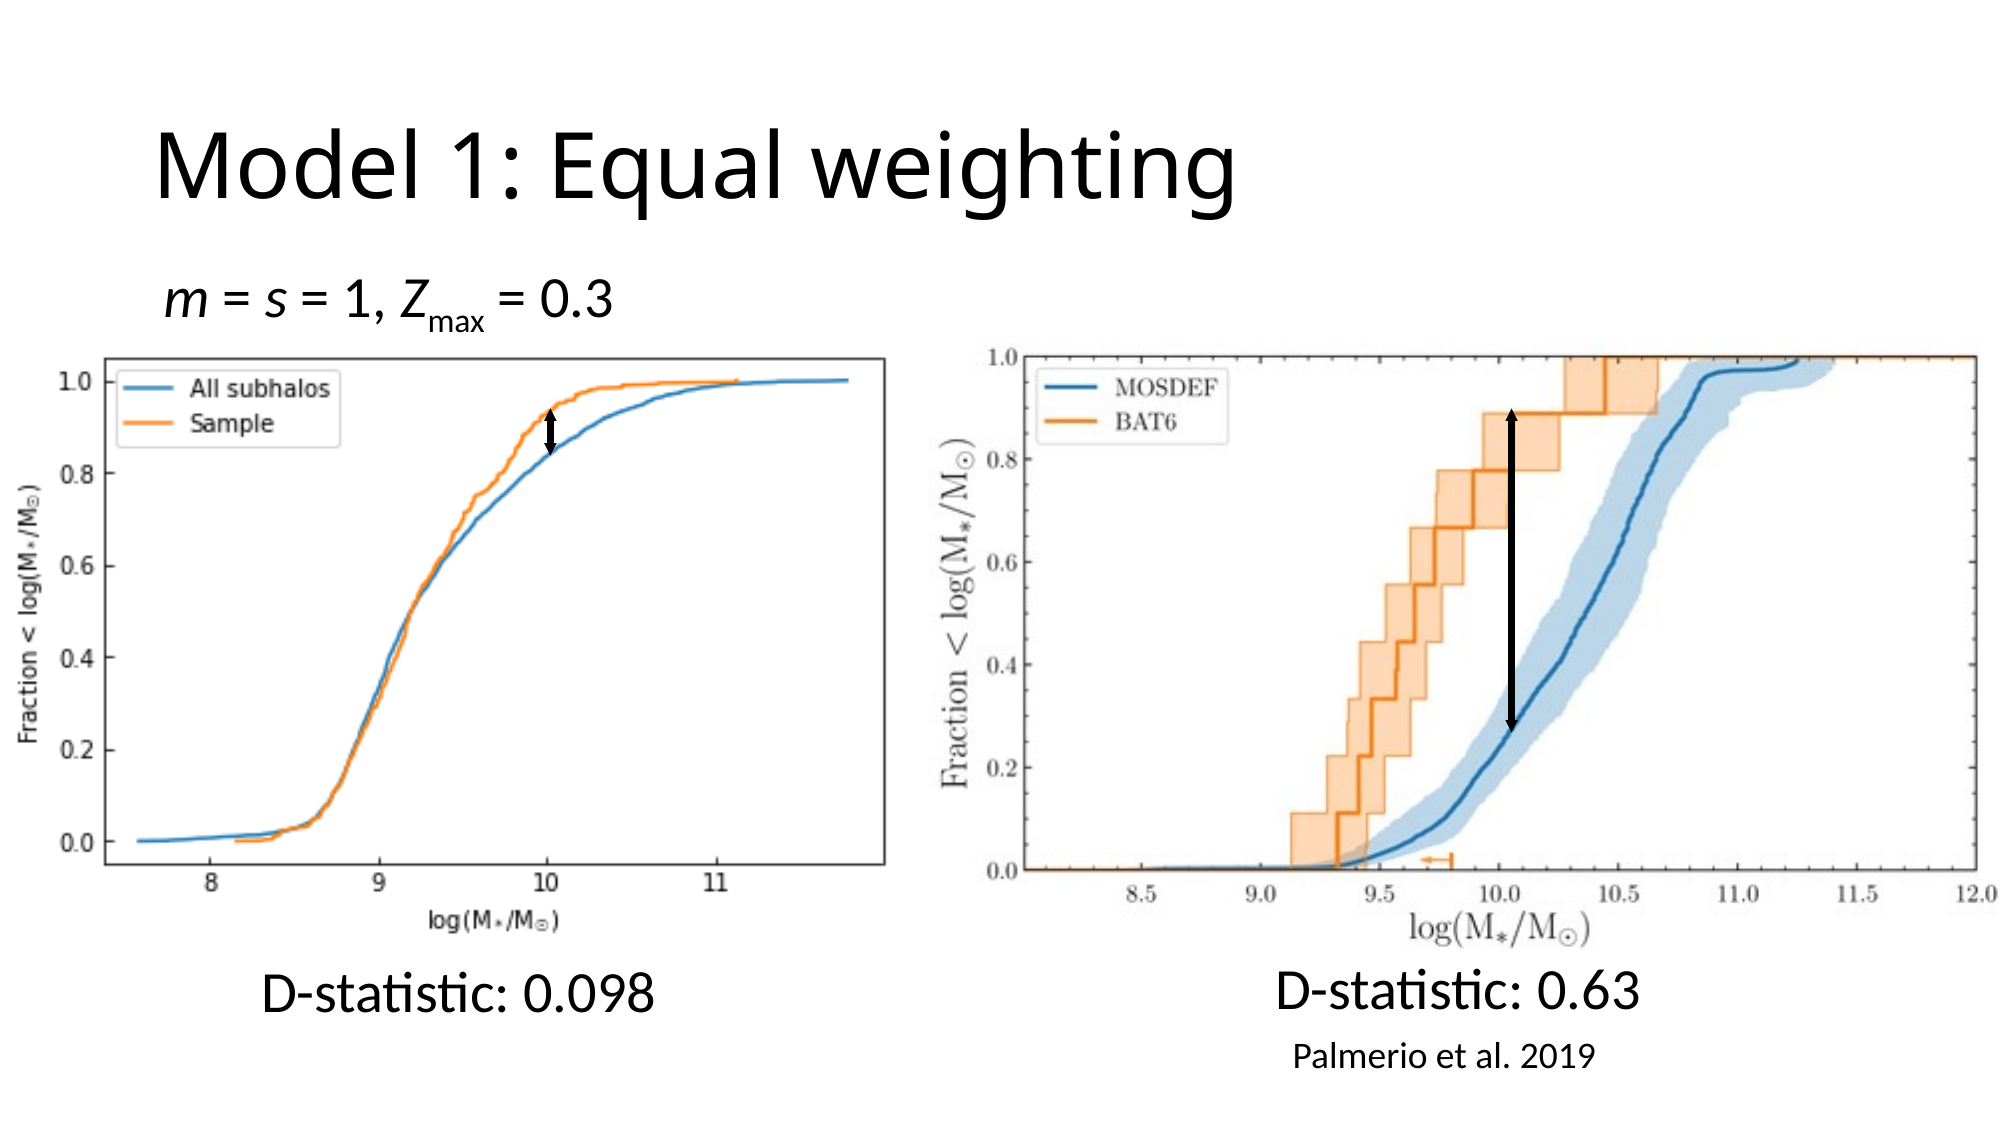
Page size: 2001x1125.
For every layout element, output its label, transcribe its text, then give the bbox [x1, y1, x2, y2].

picture [928, 342, 2000, 955]
text_box Palmerio et al. 2019 [1277, 1023, 1651, 1084]
title Model 1: Equal weighting [137, 59, 1863, 278]
list D-statistic: 0.098 [246, 955, 735, 1066]
text_box D-statistic: 0.63 [1260, 955, 1669, 1063]
picture [0, 342, 898, 955]
text_box m = s = 1, Zmax = 0.3 [148, 251, 872, 342]
